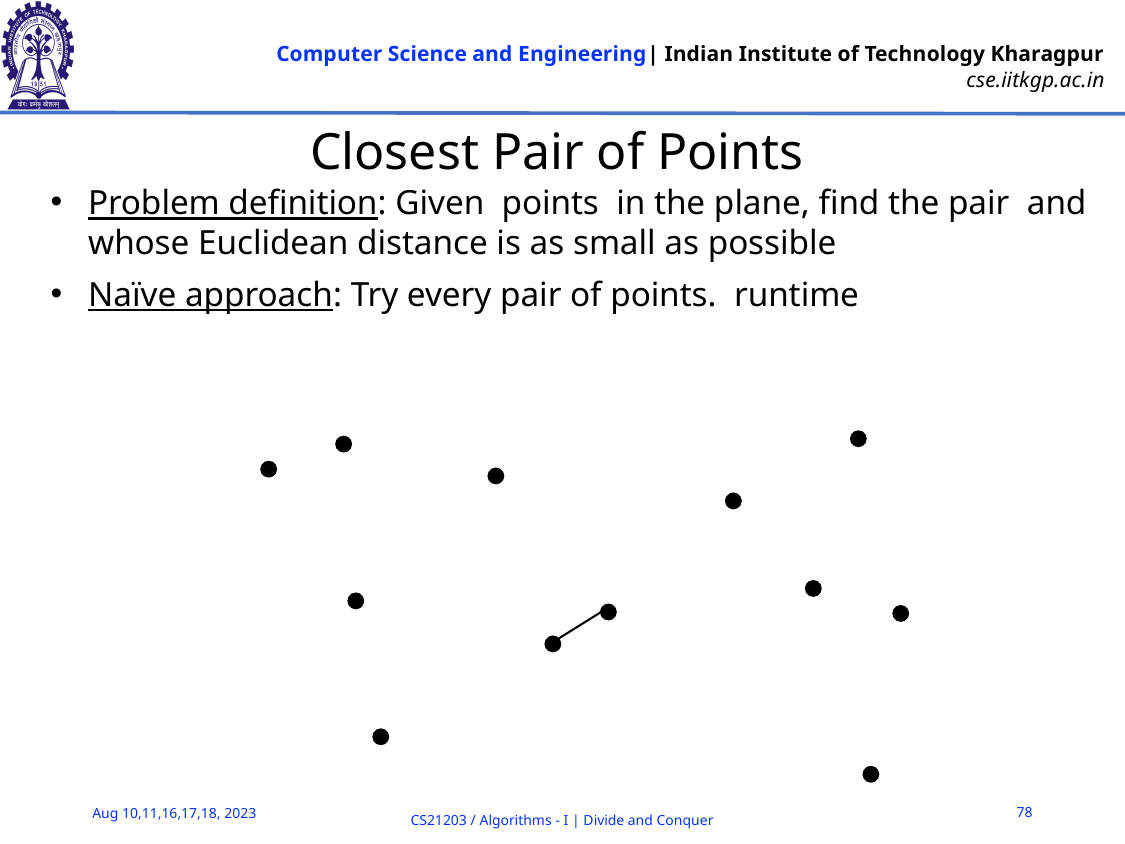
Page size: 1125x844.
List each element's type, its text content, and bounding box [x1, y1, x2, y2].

text_box [862, 765, 880, 783]
text_box [487, 467, 505, 485]
text_box [347, 592, 365, 610]
text_box [849, 430, 867, 448]
text_box [372, 728, 390, 746]
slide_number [77, 798, 185, 844]
footer CS21203 / Algorithms - I | Divide and Conquer [185, 798, 940, 844]
title Closest Pair of Points [35, 78, 1078, 221]
slide_number 78 [992, 790, 1048, 836]
text_box [335, 435, 353, 453]
text_box [600, 603, 617, 621]
text_box [804, 579, 822, 597]
picture [1, 1, 74, 110]
text_box [724, 492, 742, 510]
text_box [544, 635, 562, 653]
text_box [552, 612, 602, 643]
text_box [260, 460, 278, 478]
text_box [892, 604, 910, 622]
